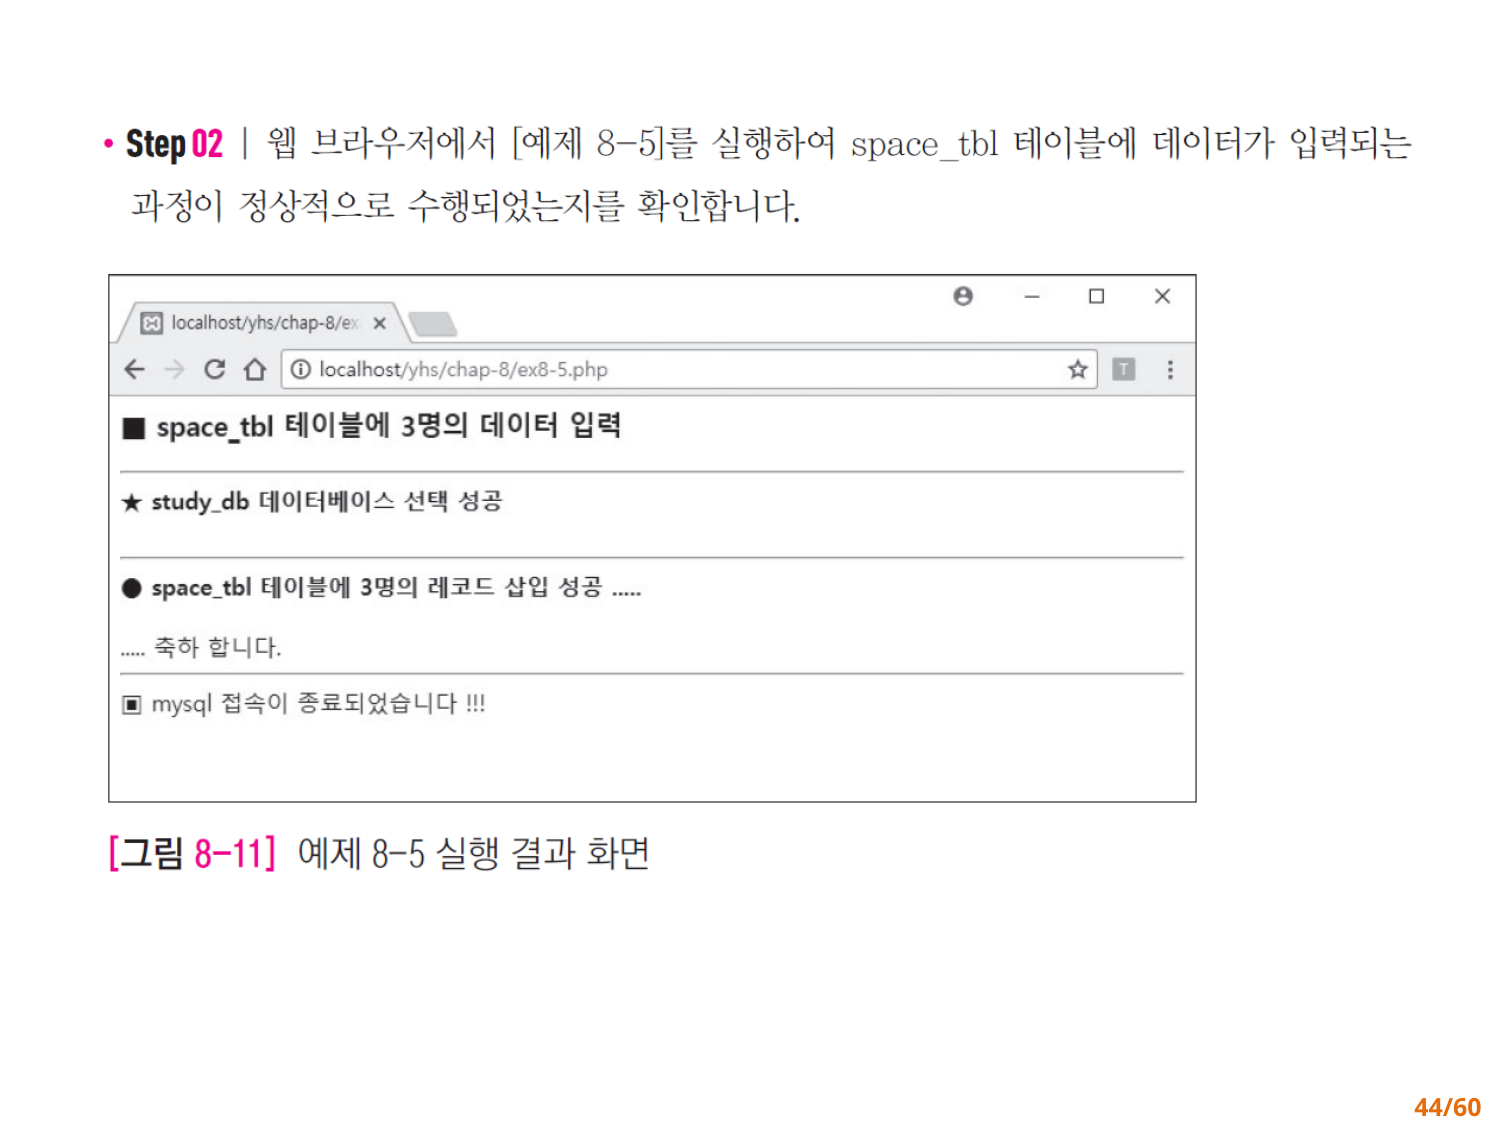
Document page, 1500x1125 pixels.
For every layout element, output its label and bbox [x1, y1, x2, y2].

text_box [88, 113, 1424, 888]
